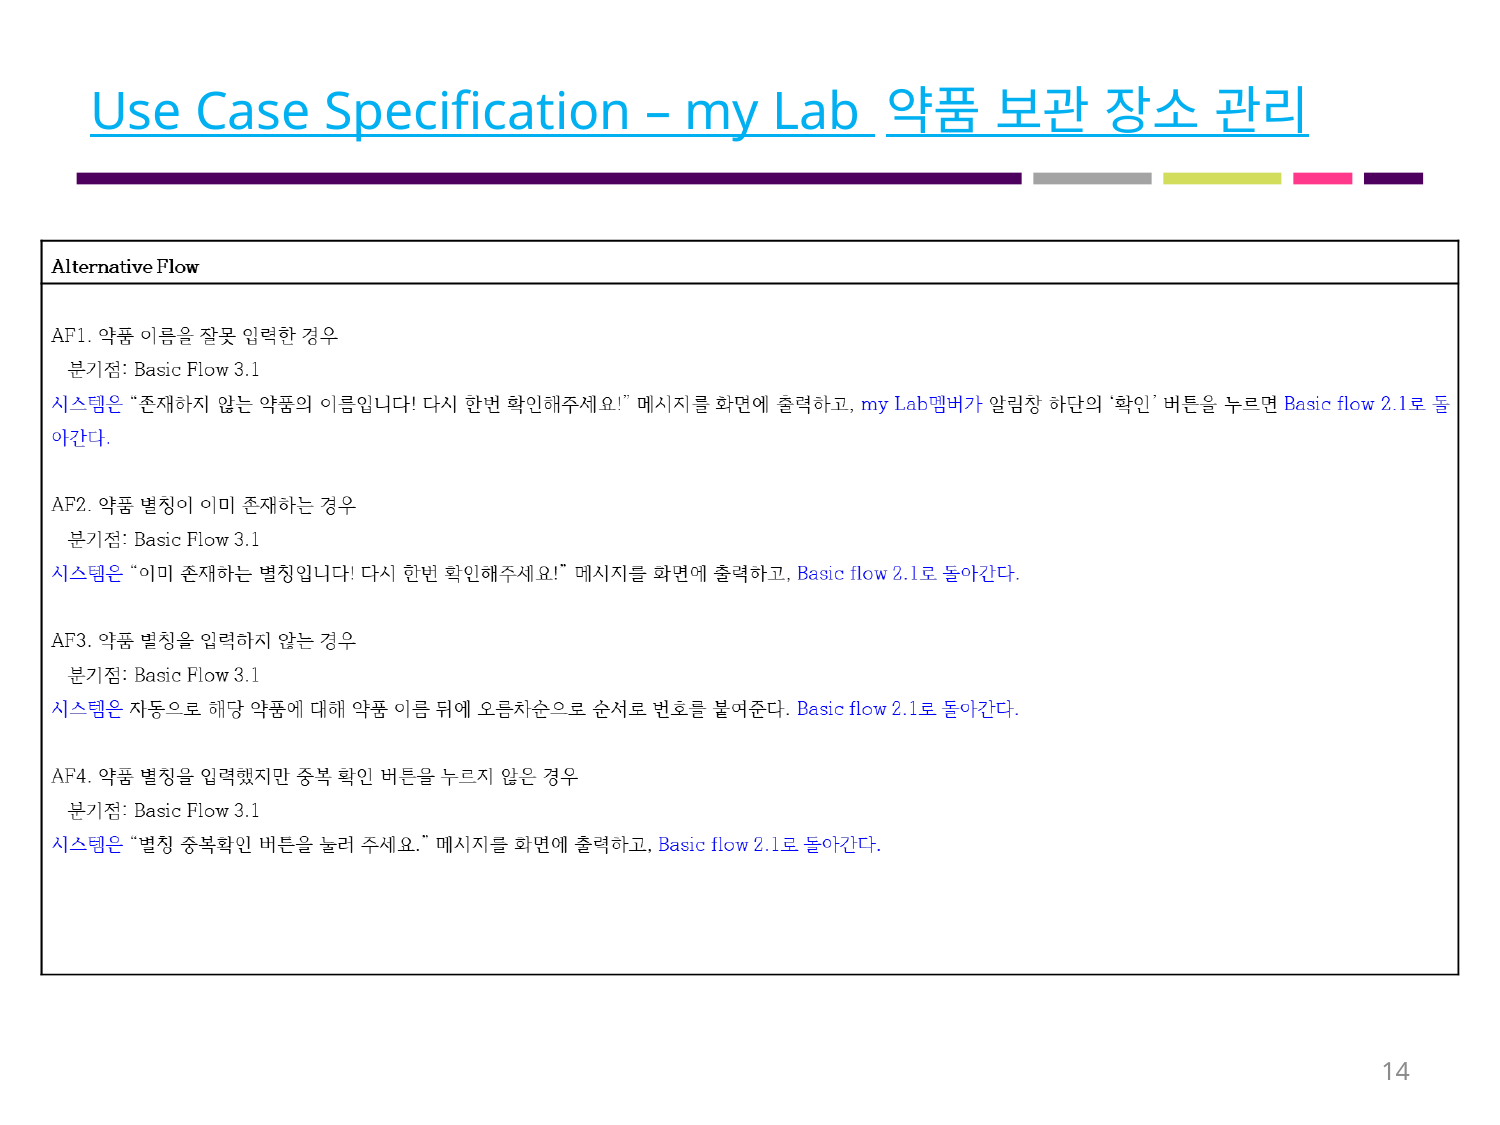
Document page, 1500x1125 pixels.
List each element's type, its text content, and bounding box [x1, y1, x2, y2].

picture [39, 239, 1460, 977]
slide_number 14 [1074, 1042, 1425, 1103]
title Use Case Specification – my Lab 약품 보관 장소 관리 [75, 45, 1425, 173]
